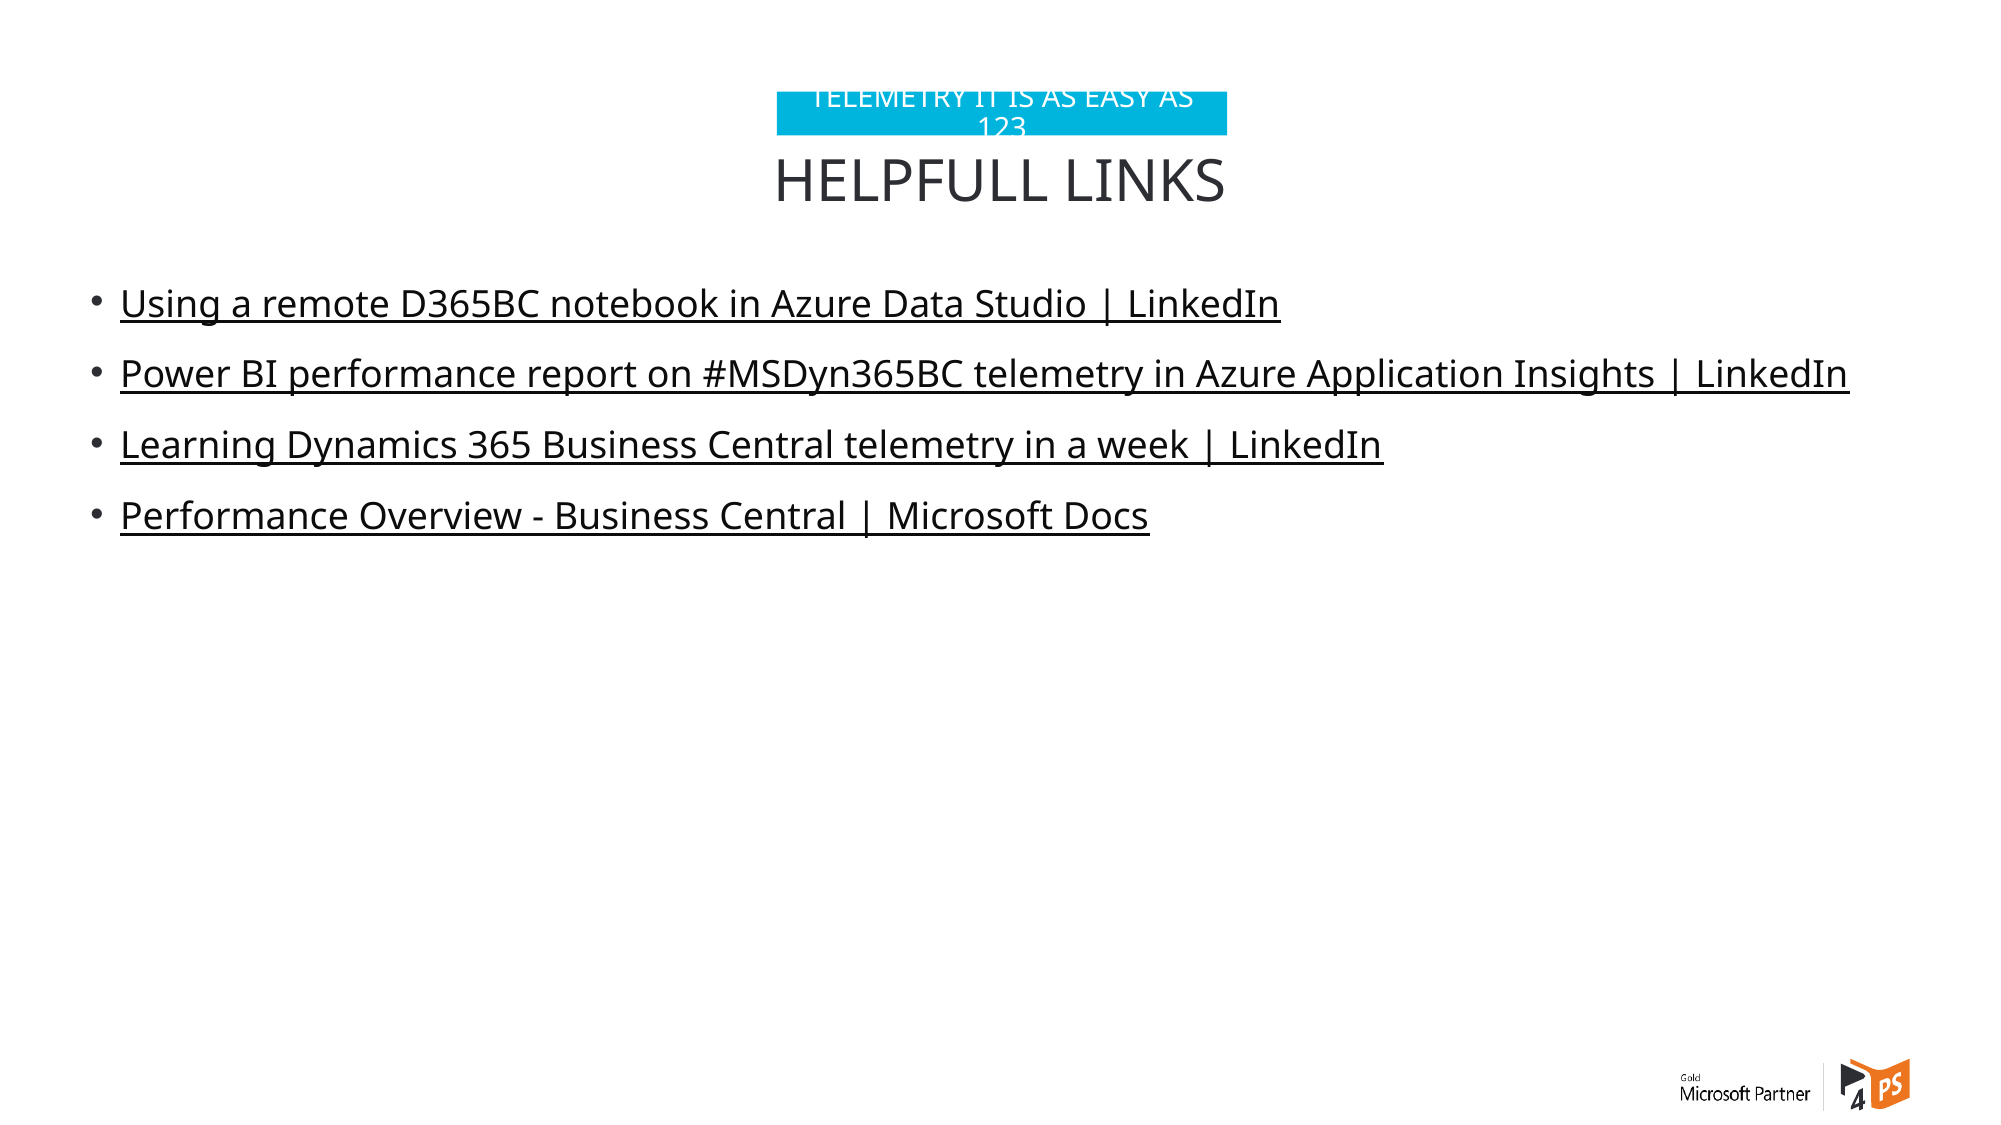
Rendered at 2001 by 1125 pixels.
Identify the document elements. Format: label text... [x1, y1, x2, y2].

list Using a remote D365BC notebook in Azure Data Studio | LinkedIn Power BI performance report on #MSDyn365BC telemetry in Azure Application Insights | LinkedIn Learning Dynamics 365 Business Central telemetry in a week | LinkedIn Performance Overview - Business Central | Microsoft Docs [90, 274, 1910, 1033]
picture [1677, 1067, 1816, 1106]
title Helpfull links [90, 137, 1910, 228]
subtitle Telemetry it is as easy as 123 [776, 91, 1228, 136]
